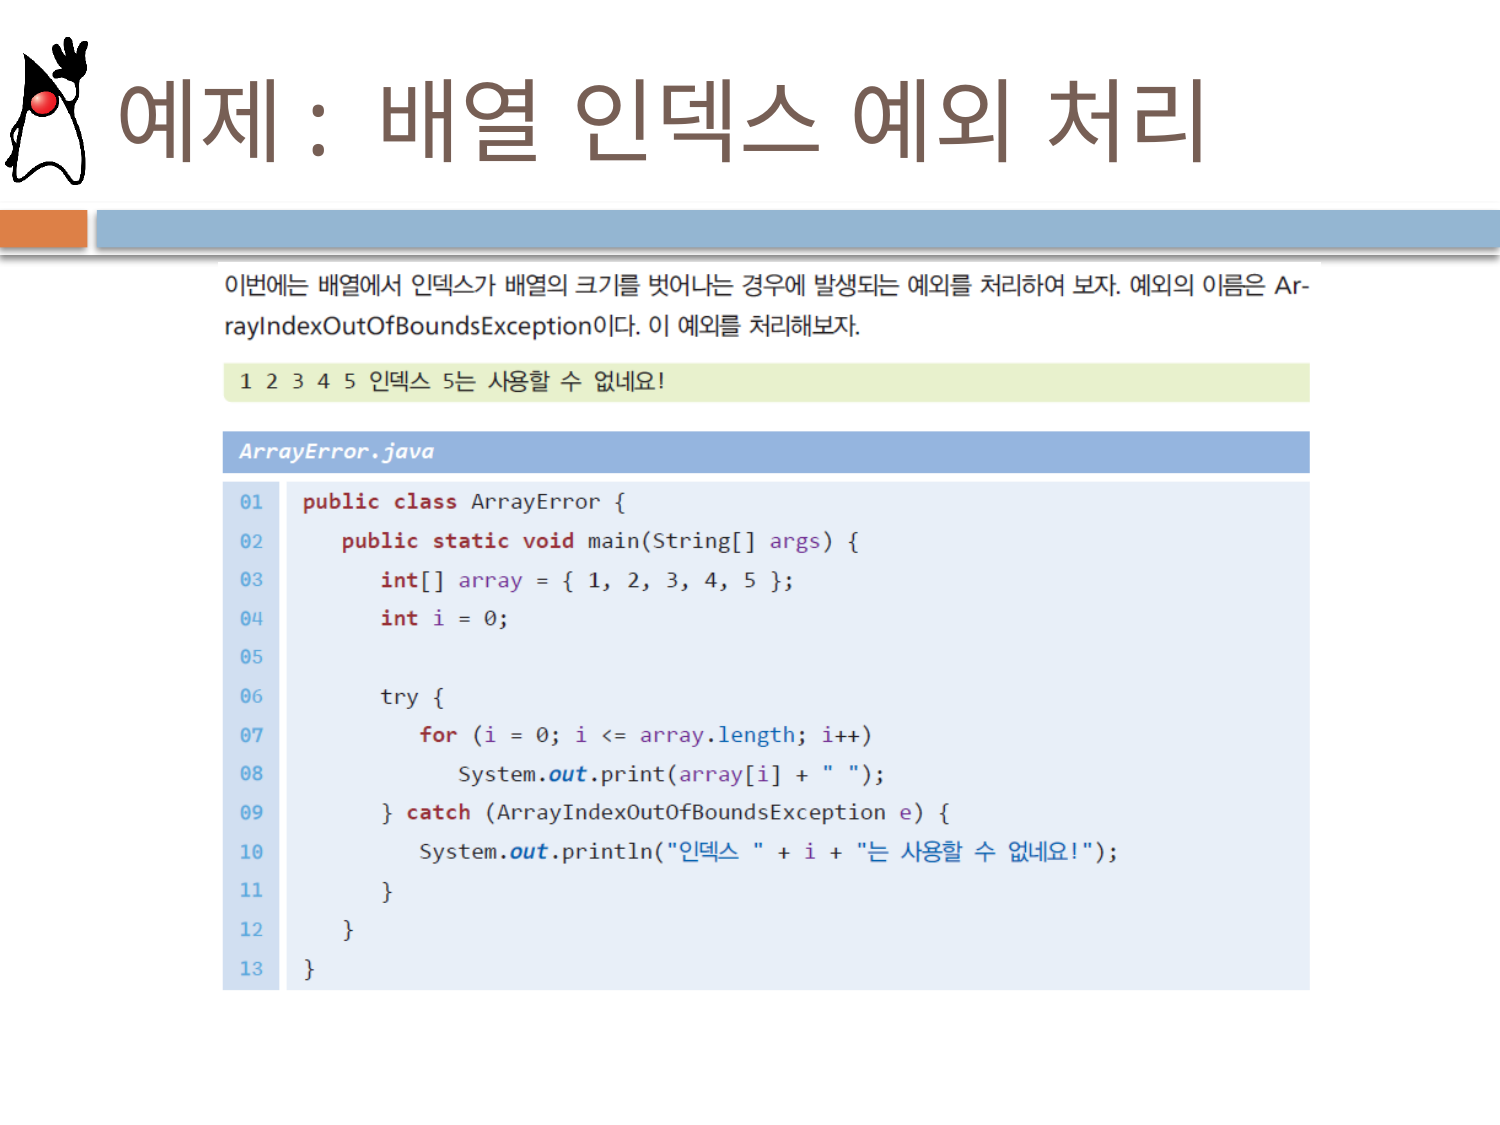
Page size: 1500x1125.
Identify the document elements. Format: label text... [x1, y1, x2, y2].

title 예제: 배열 인덱스 예외 처리 [100, 37, 1438, 200]
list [217, 262, 1321, 1001]
picture [5, 37, 88, 185]
